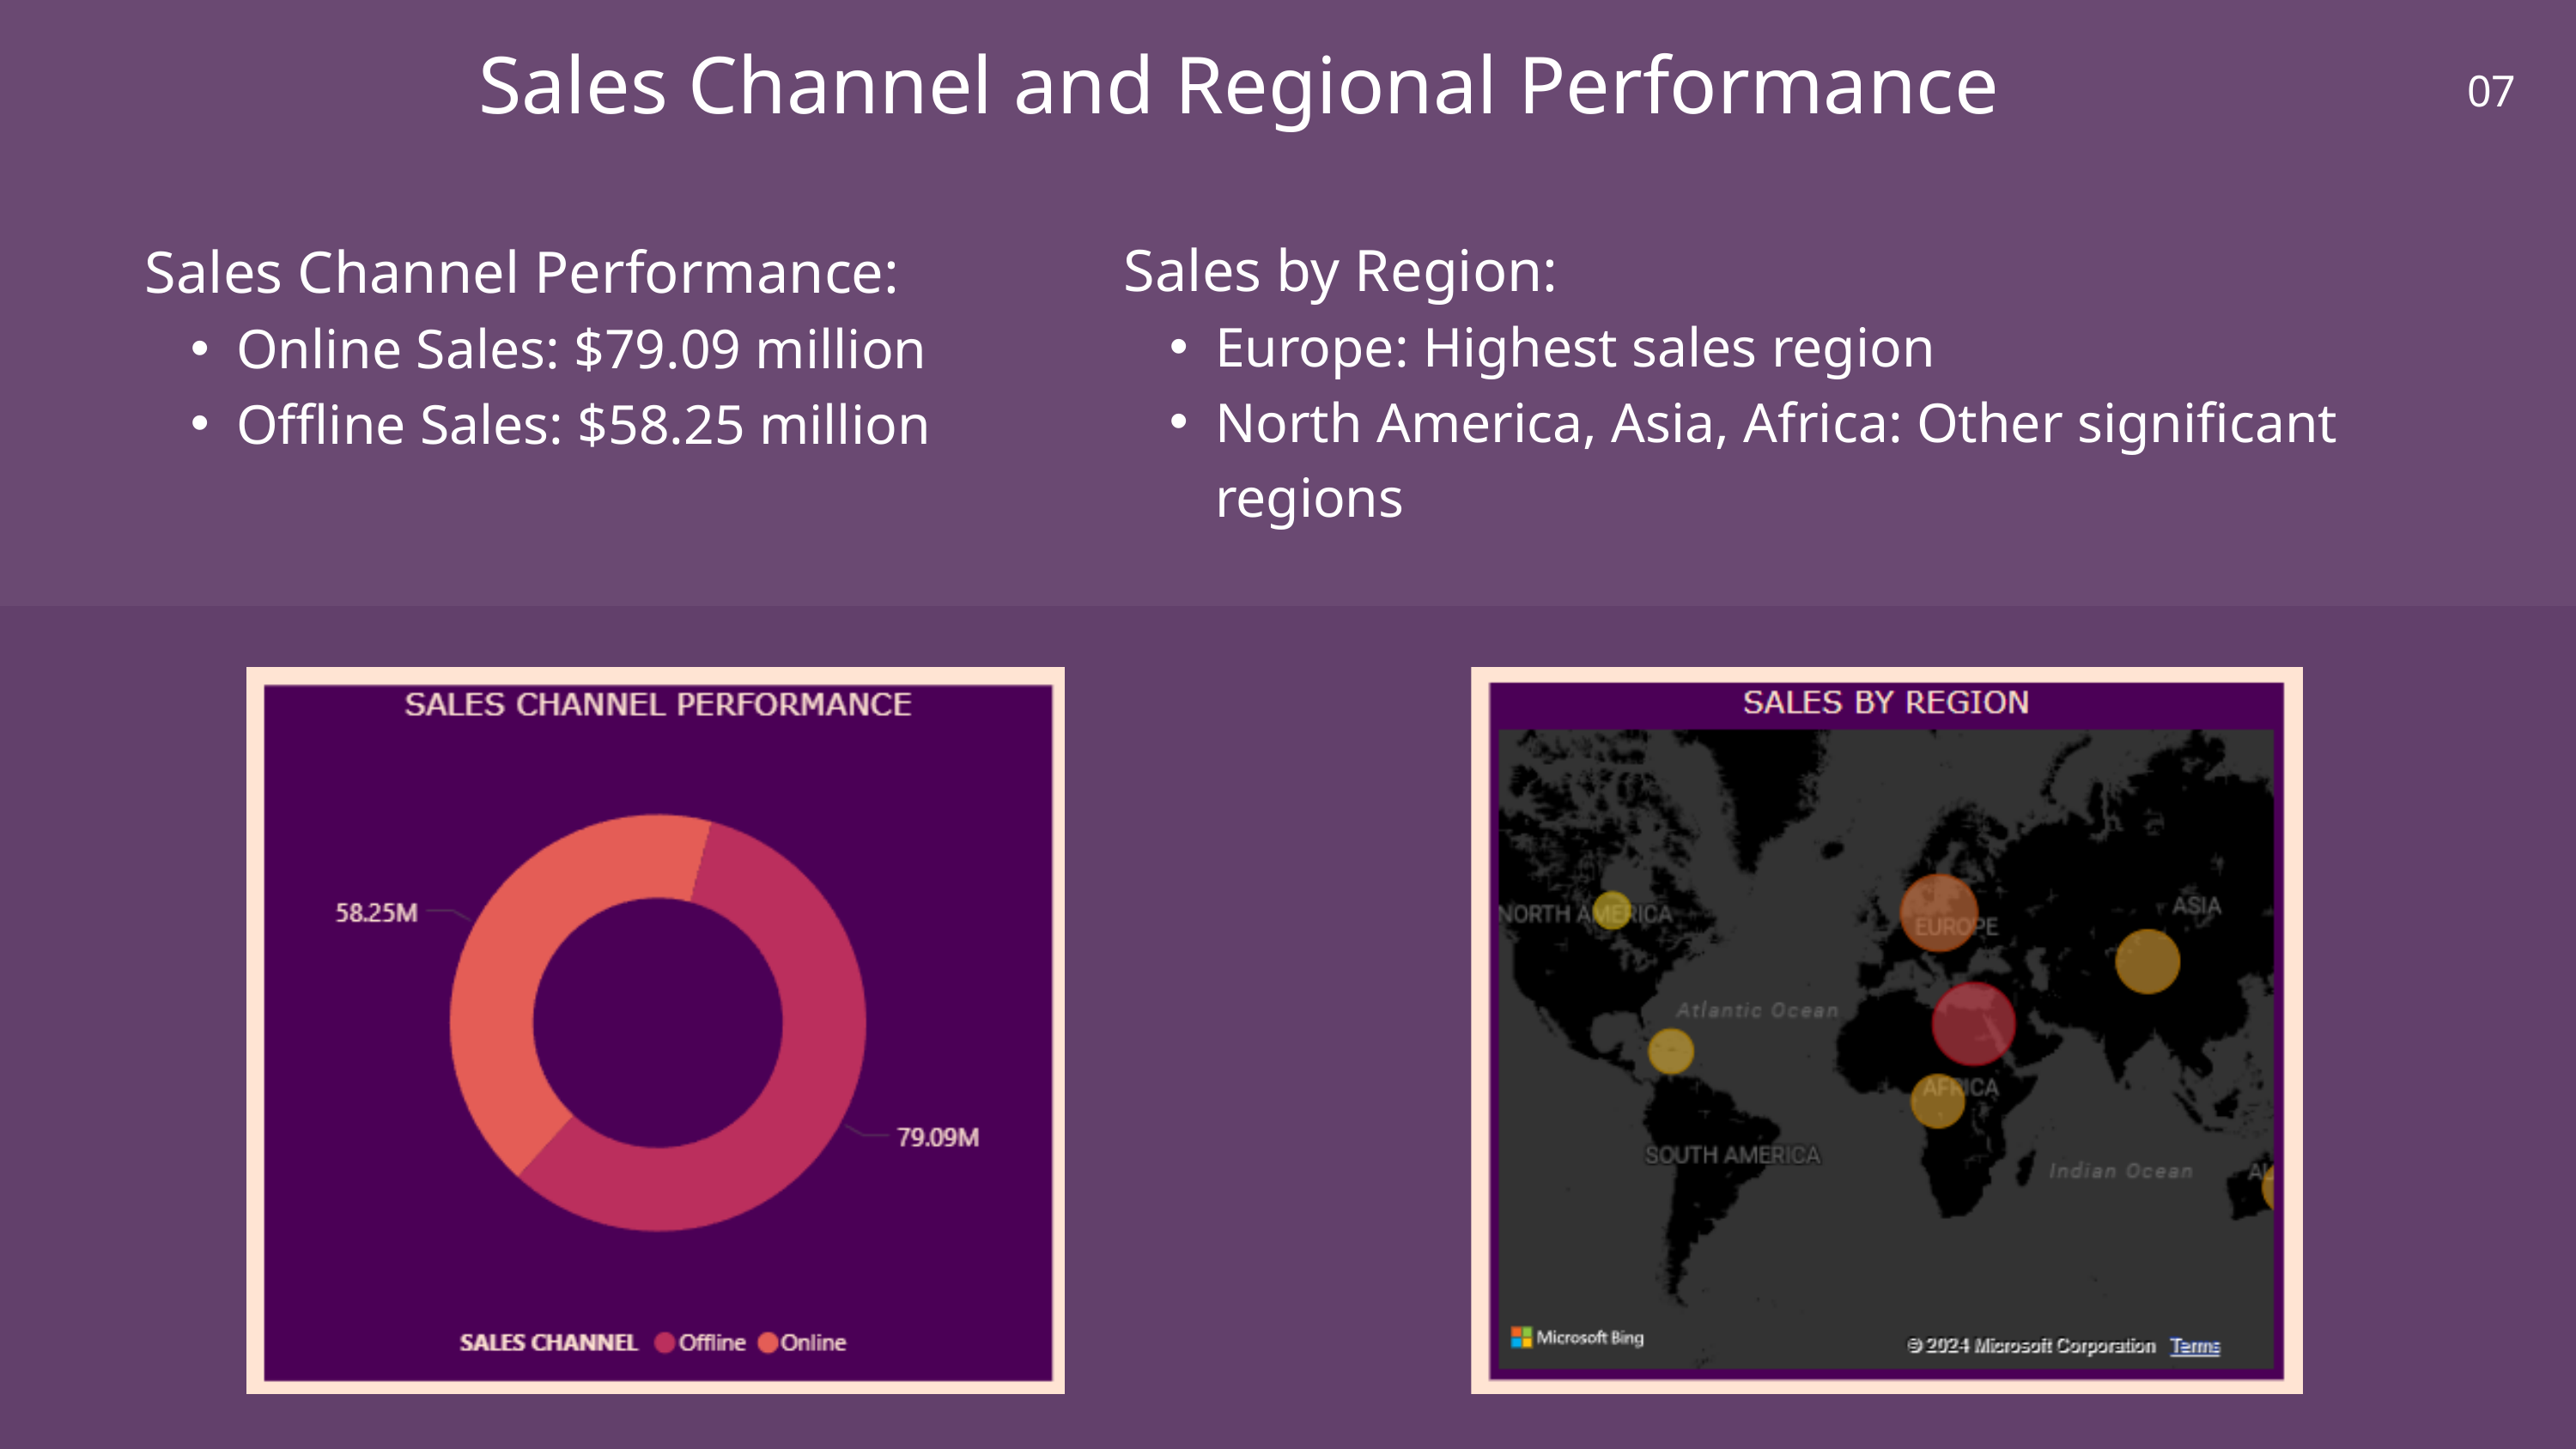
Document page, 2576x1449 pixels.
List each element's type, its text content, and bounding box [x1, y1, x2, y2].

text_box [246, 667, 1065, 1394]
text_box Sales Channel Performance: Online Sales: $79.09 million Offline Sales: $58.25 million [144, 224, 1167, 455]
text_box Sales by Region: Europe: Highest sales region North America, Asia, Africa: Other significant regions [1123, 222, 2473, 529]
text_box Sales Channel and Regional Performance [379, 52, 2099, 130]
text_box 07 [2300, 55, 2517, 116]
text_box [1471, 667, 2303, 1394]
text_box [0, 0, 2576, 606]
